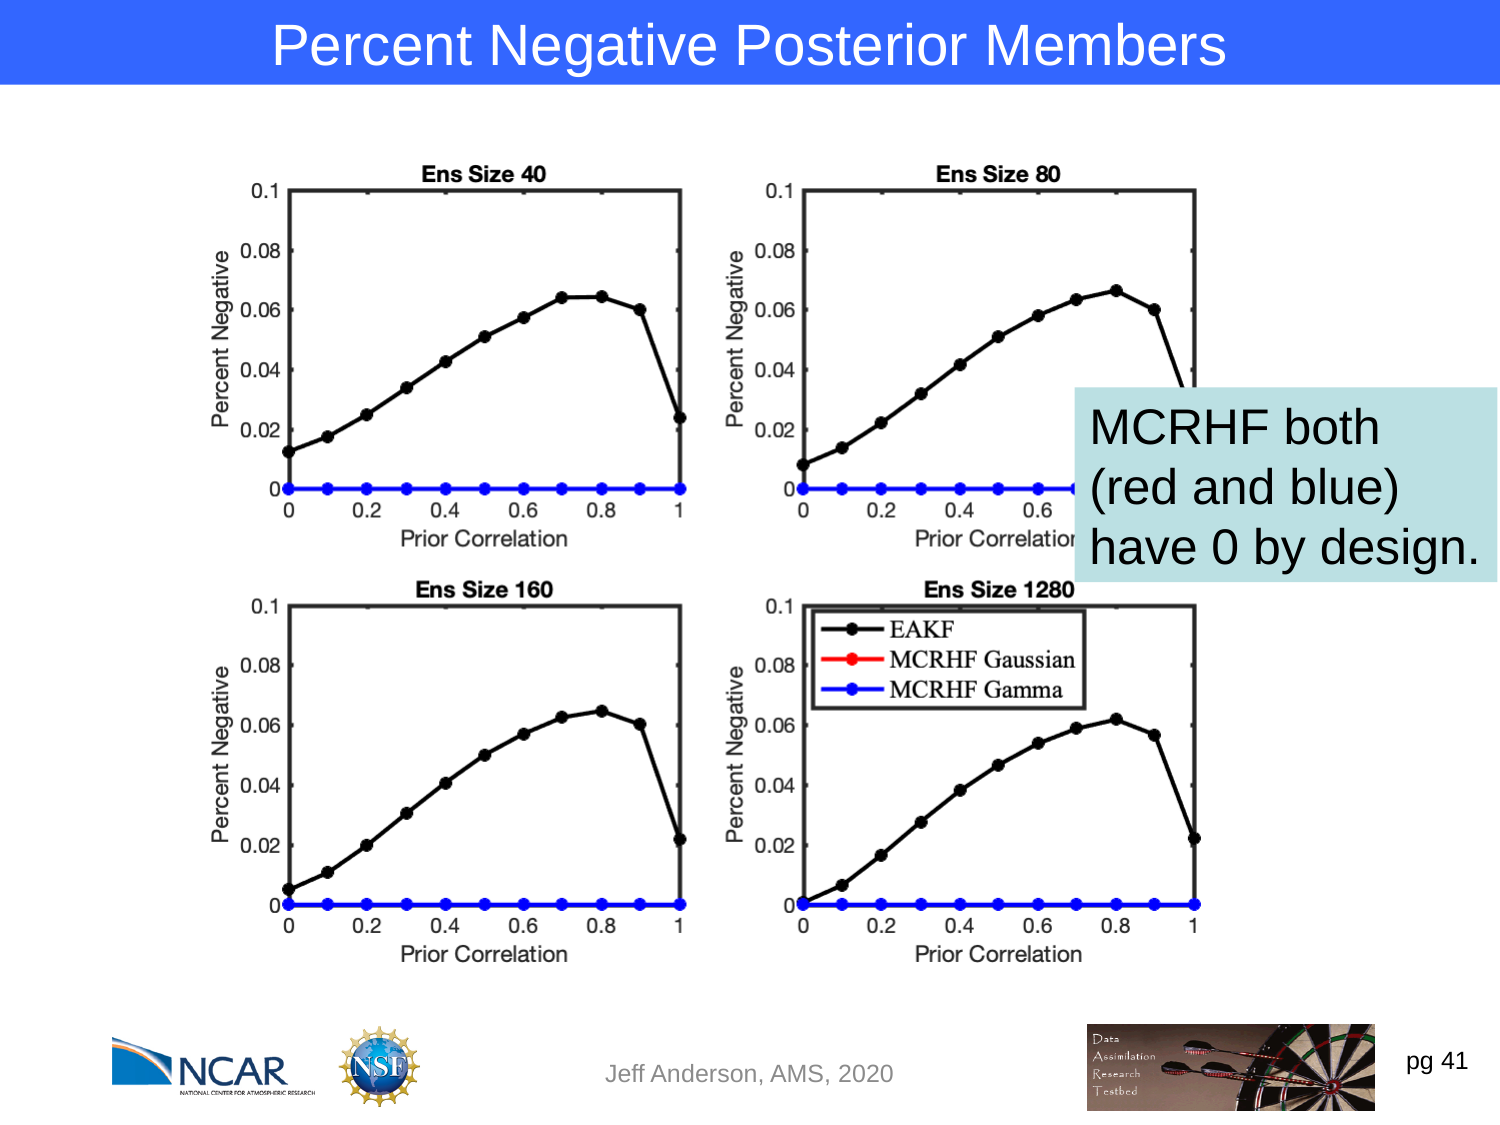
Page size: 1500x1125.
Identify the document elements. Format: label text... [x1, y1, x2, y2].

picture [137, 124, 1305, 1001]
text_box Percent Negative Posterior Members [0, 0, 1500, 85]
text_box MCRHF both (red and blue) have 0 by design. [1309, 387, 1498, 583]
picture [337, 1024, 421, 1108]
picture [112, 1037, 315, 1095]
footer Jeff Anderson, AMS, 2020 [512, 1042, 988, 1103]
picture [1087, 1024, 1375, 1111]
